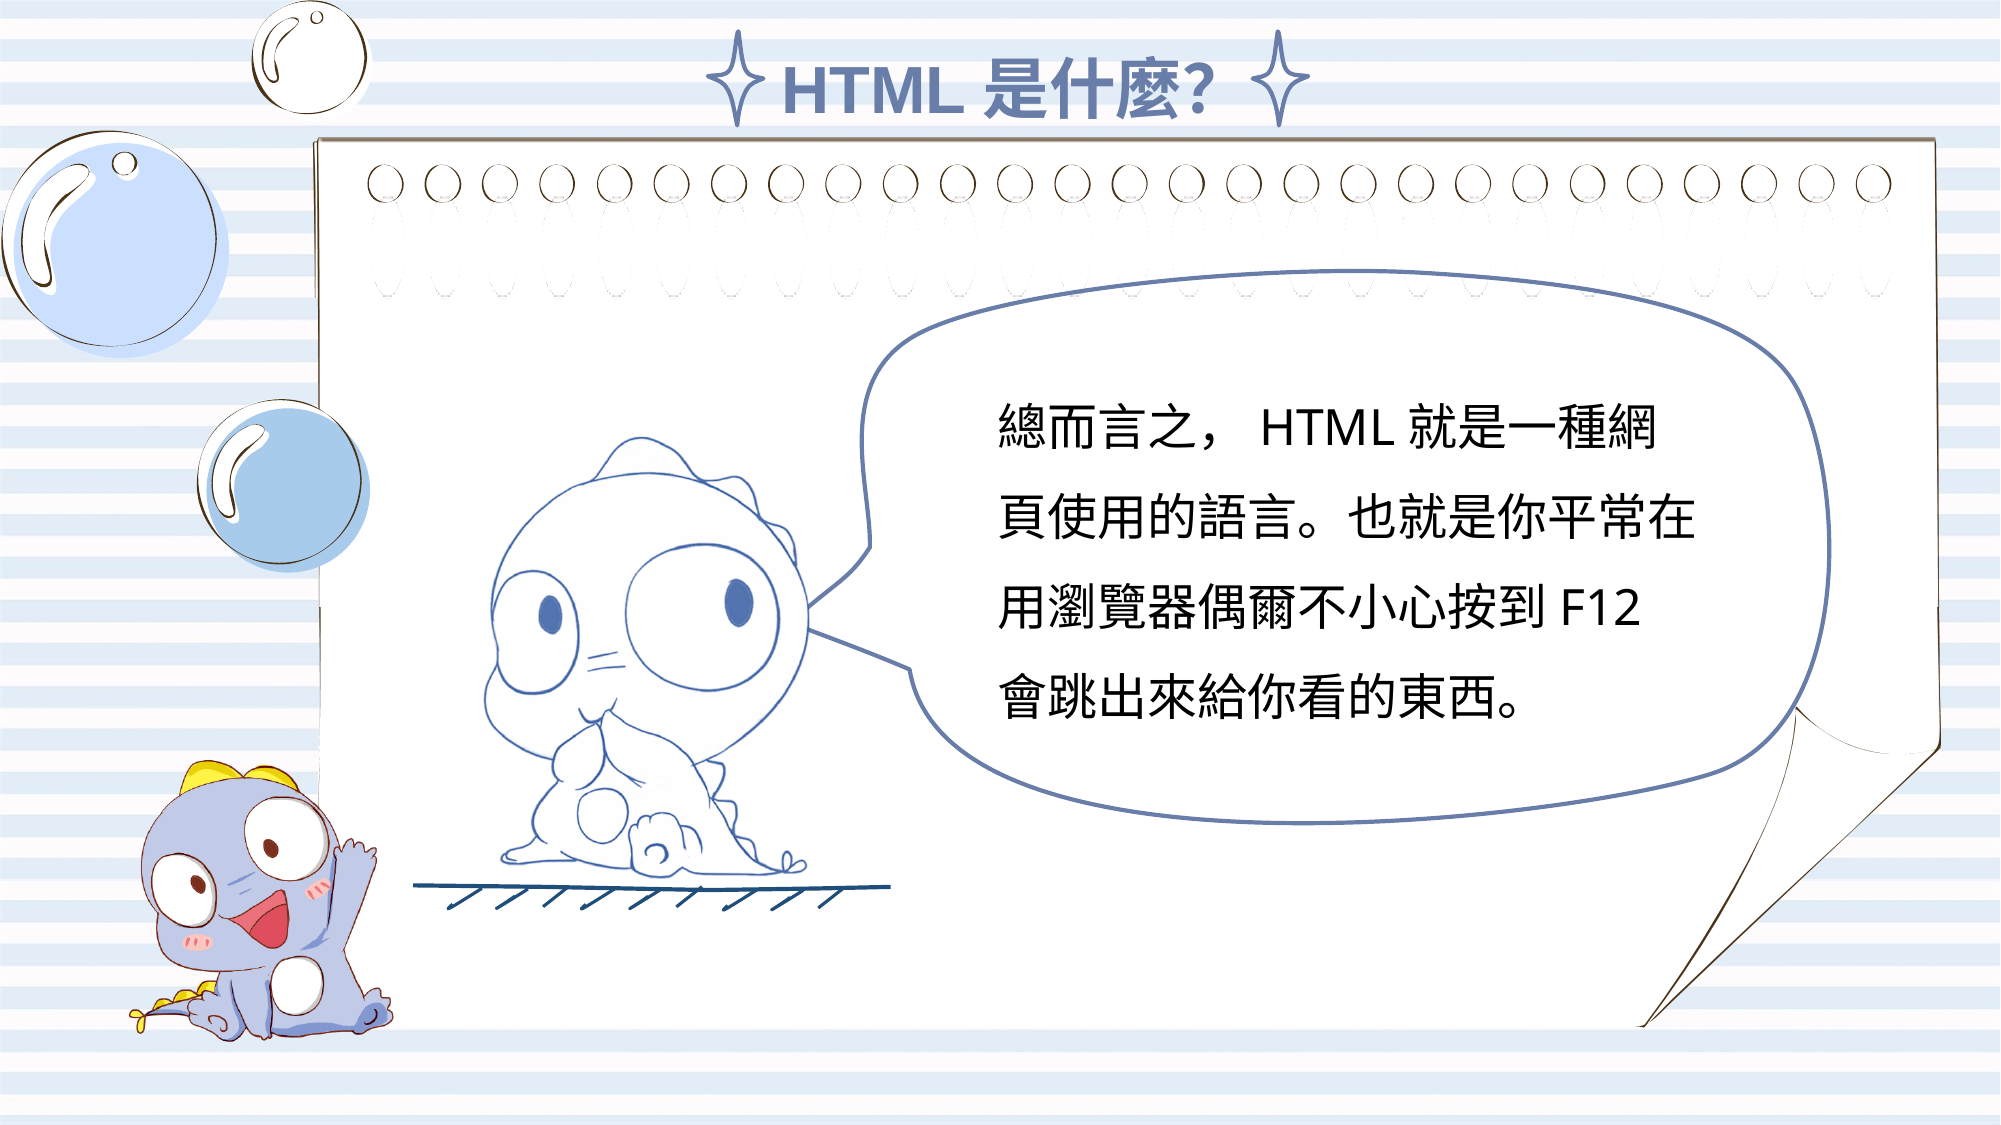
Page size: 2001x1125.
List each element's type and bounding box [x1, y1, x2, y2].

picture [0, 0, 2001, 1125]
text_box [0, 0, 1942, 1028]
